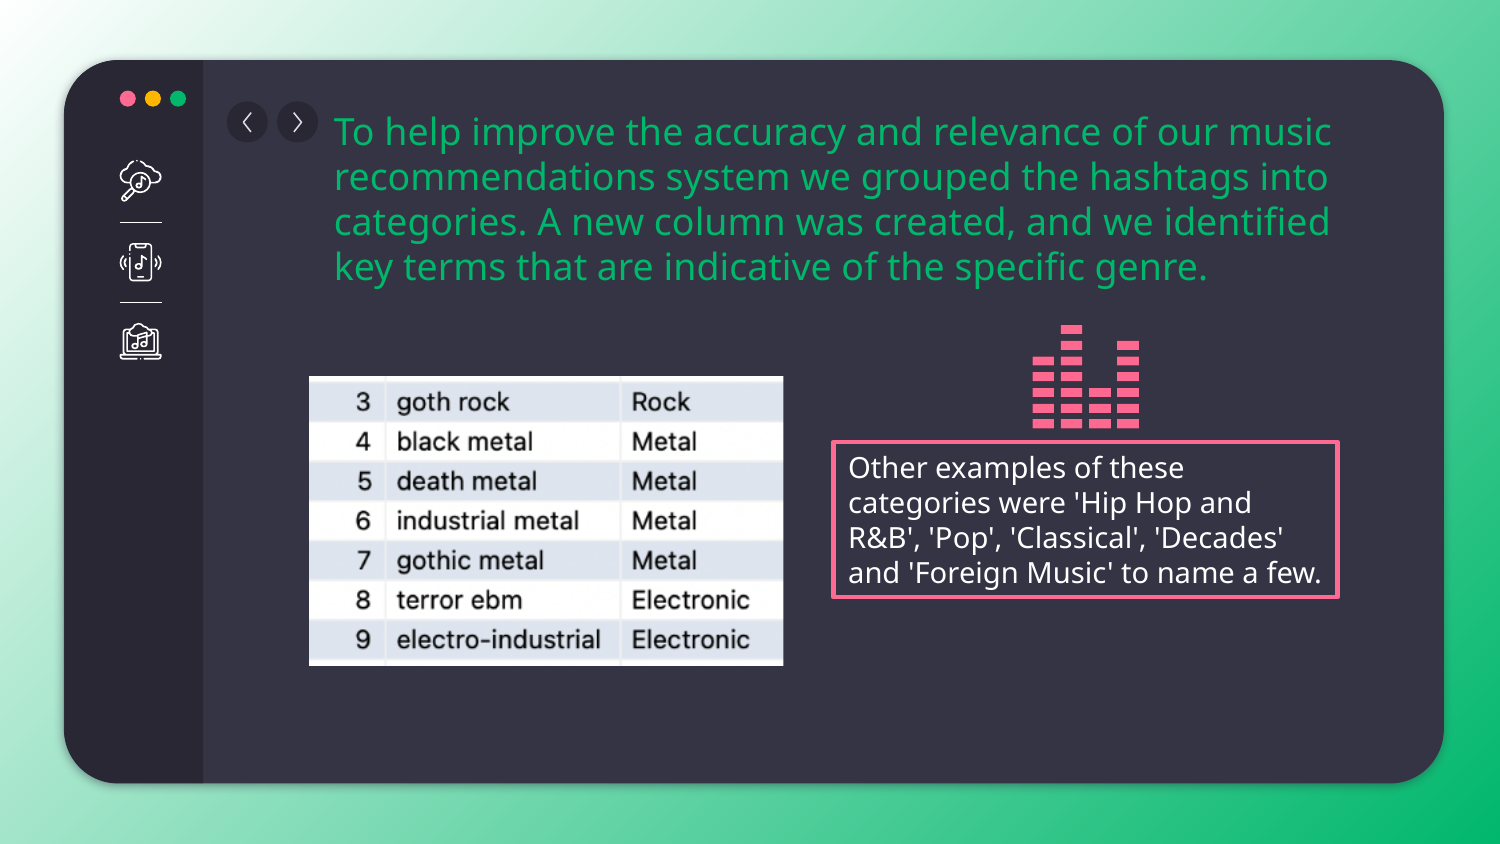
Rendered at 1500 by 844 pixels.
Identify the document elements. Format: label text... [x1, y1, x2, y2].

text_box Other examples of these categories were 'Hip Hop and R&B', 'Pop', 'Classical', 'Decades' and 'Foreign Music' to name a few. [833, 442, 1338, 597]
picture [308, 376, 784, 666]
picture [1010, 301, 1161, 452]
title To help improve the accuracy and relevance of our music recommendations system we grouped the hashtags into categories. A new column was created, and we identified key terms that are indicative of the specific genre. [322, 108, 1373, 187]
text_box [118, 90, 319, 360]
